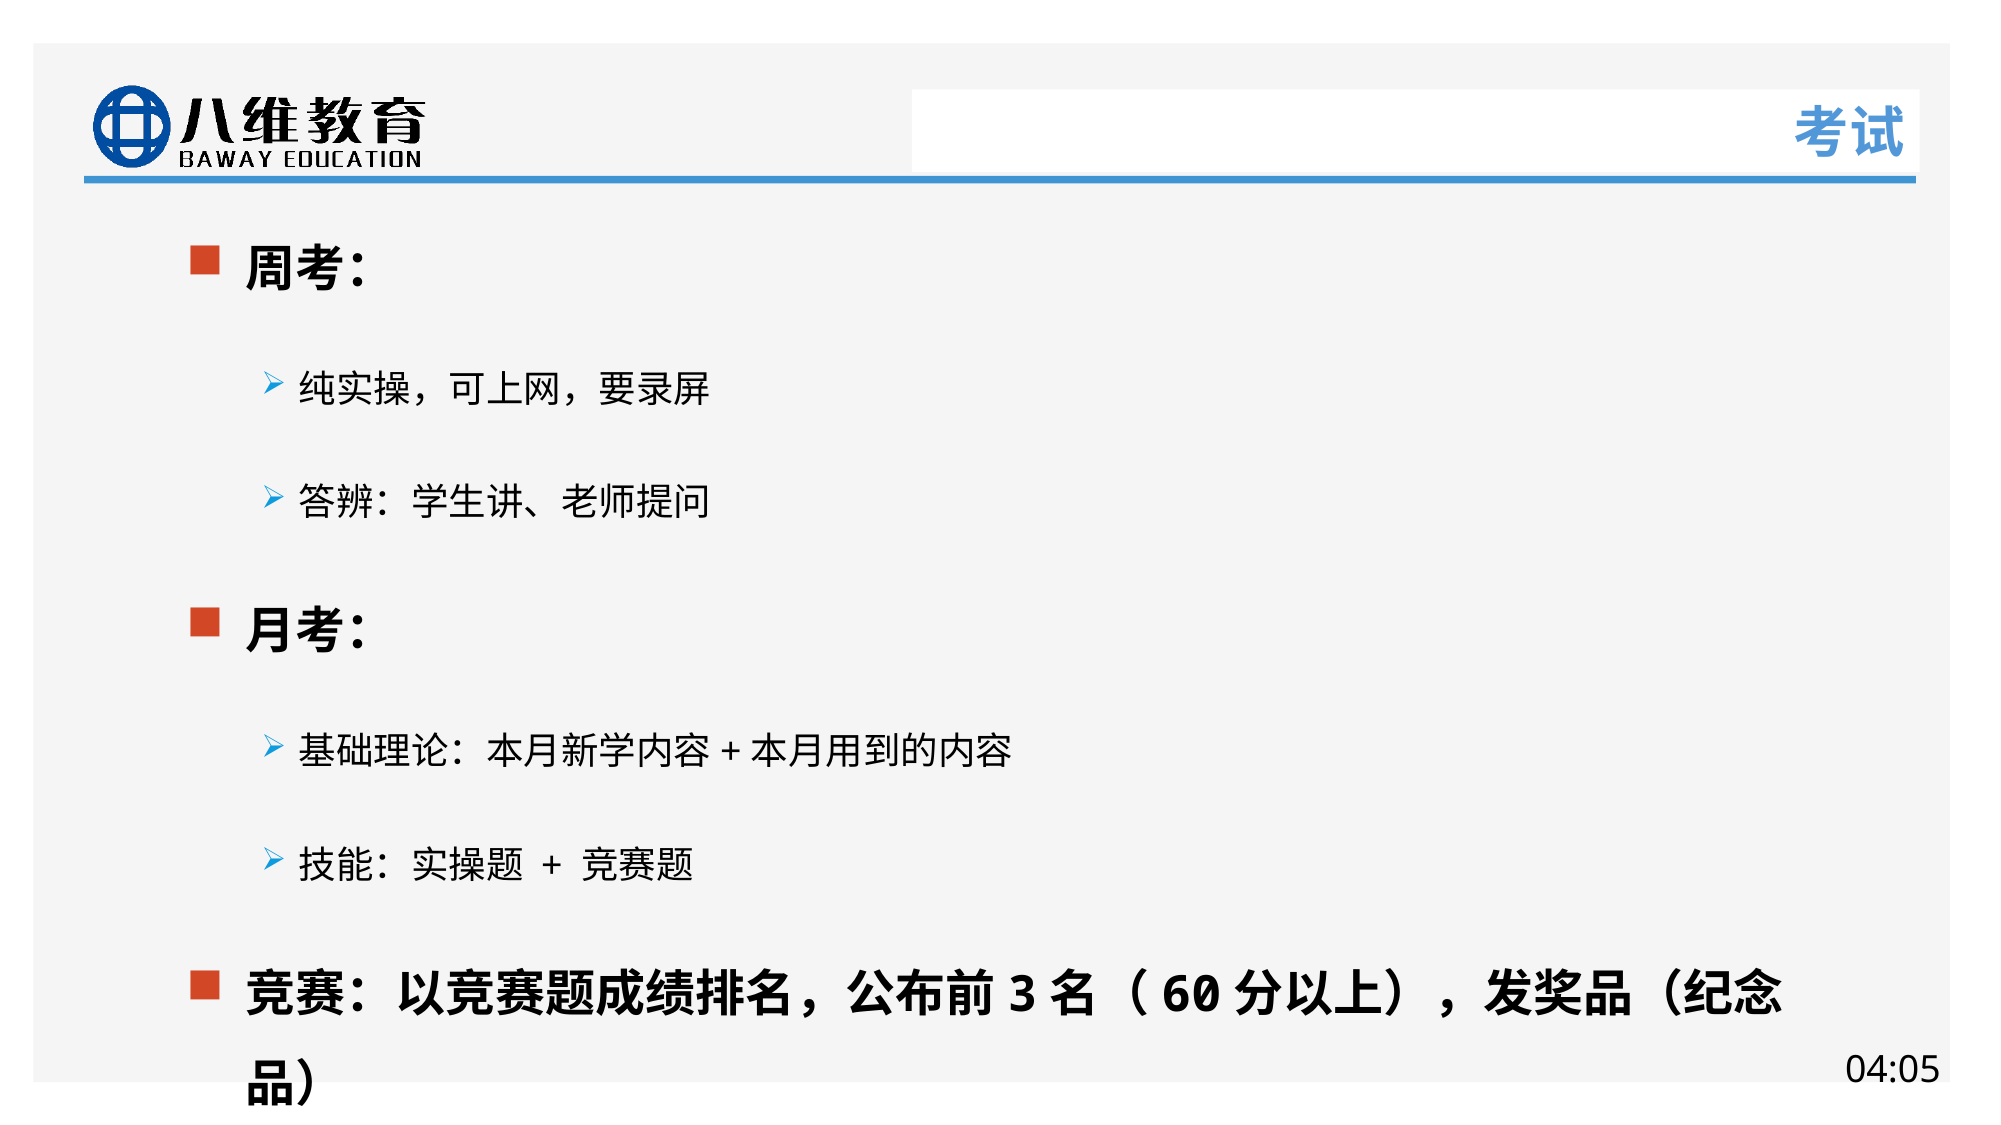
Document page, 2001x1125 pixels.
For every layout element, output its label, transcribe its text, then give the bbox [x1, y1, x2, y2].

title 考试 [911, 89, 1920, 172]
picture [84, 81, 433, 176]
list 周考： 纯实操，可上网，要录屏 答辨：学生讲、老师提问 月考： 基础理论：本月新学内容+本月用到的内容 技能：实操题 + 竞赛题 竞赛：以竞赛题成绩排名，公布前3名（60分以上），发奖品（纪念品） [171, 199, 1844, 1043]
